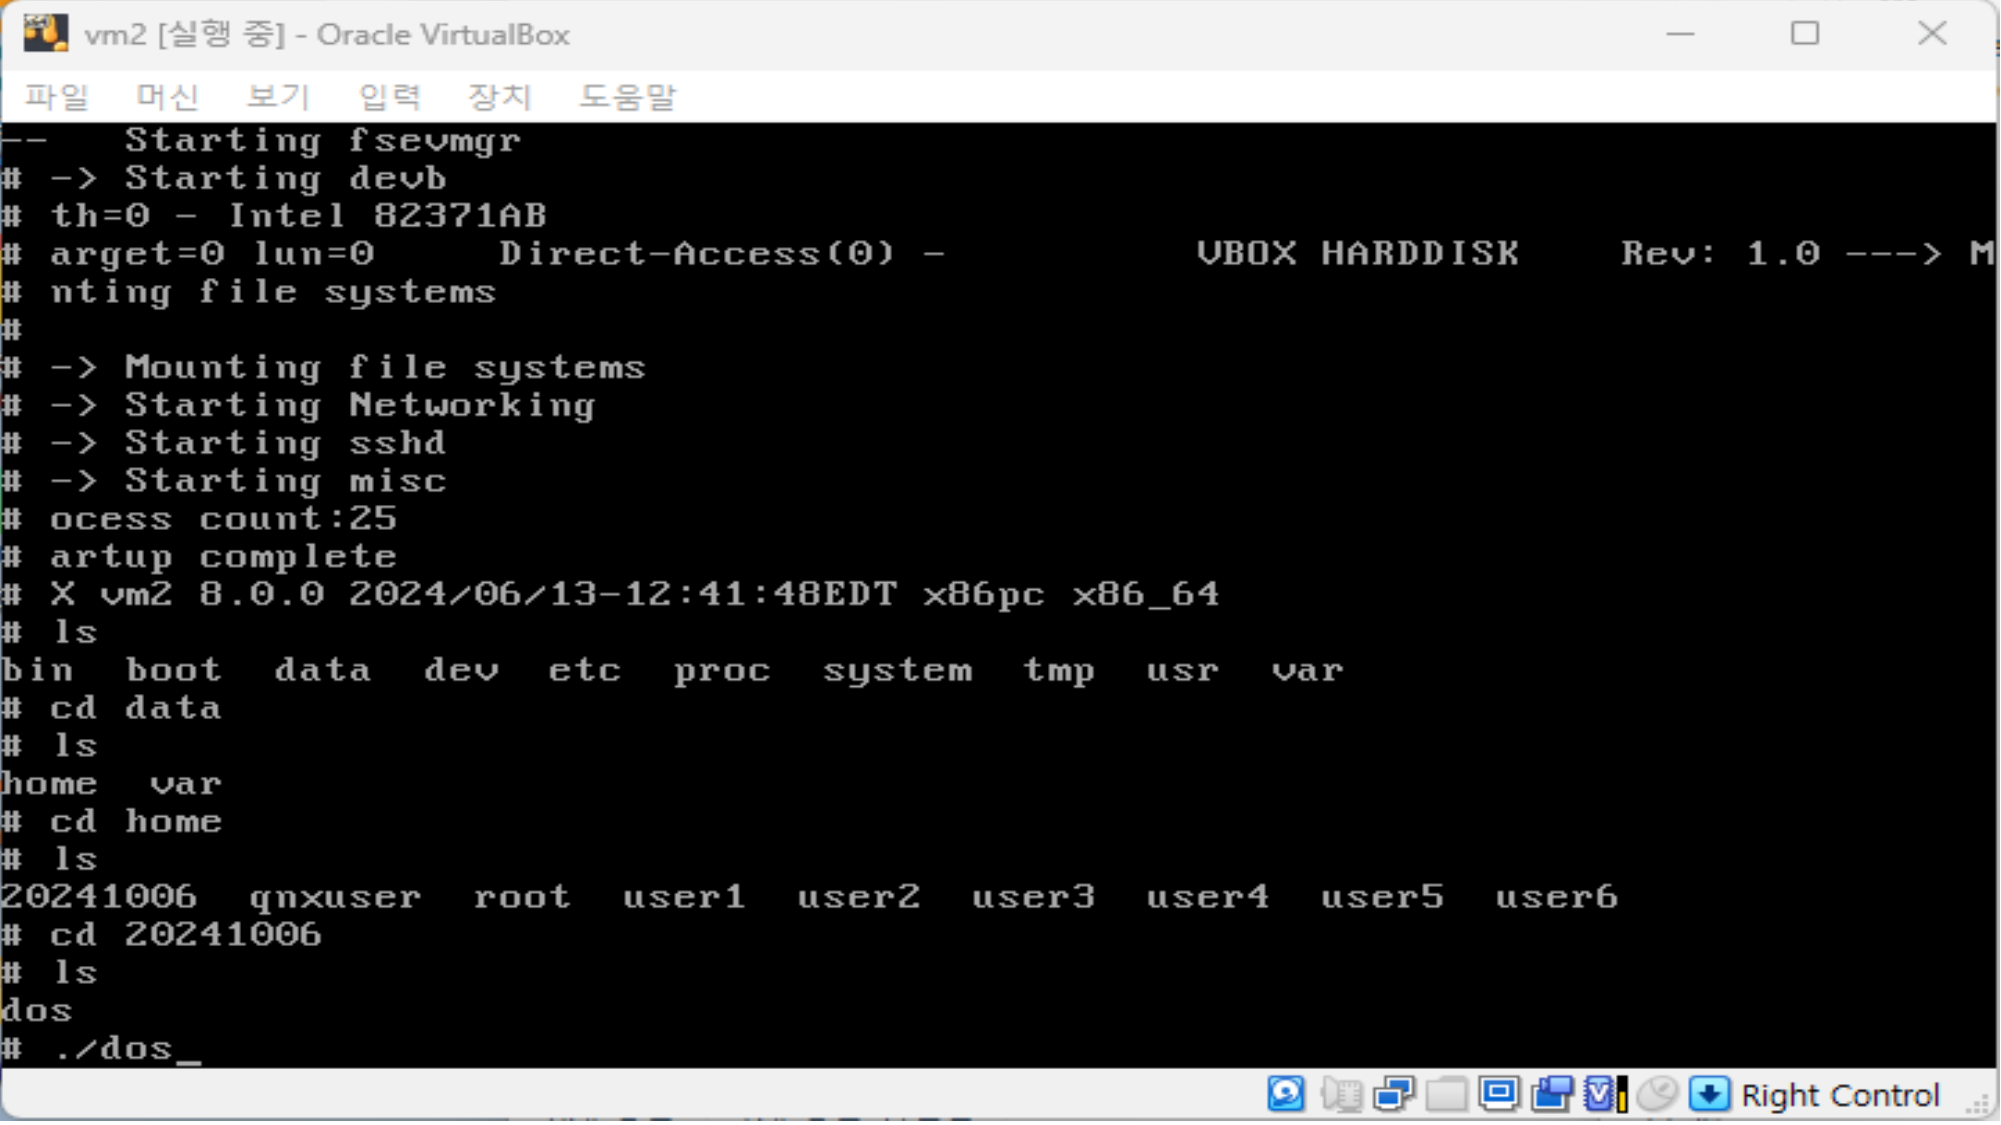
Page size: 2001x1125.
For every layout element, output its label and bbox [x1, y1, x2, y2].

list [0, 0, 2000, 1121]
